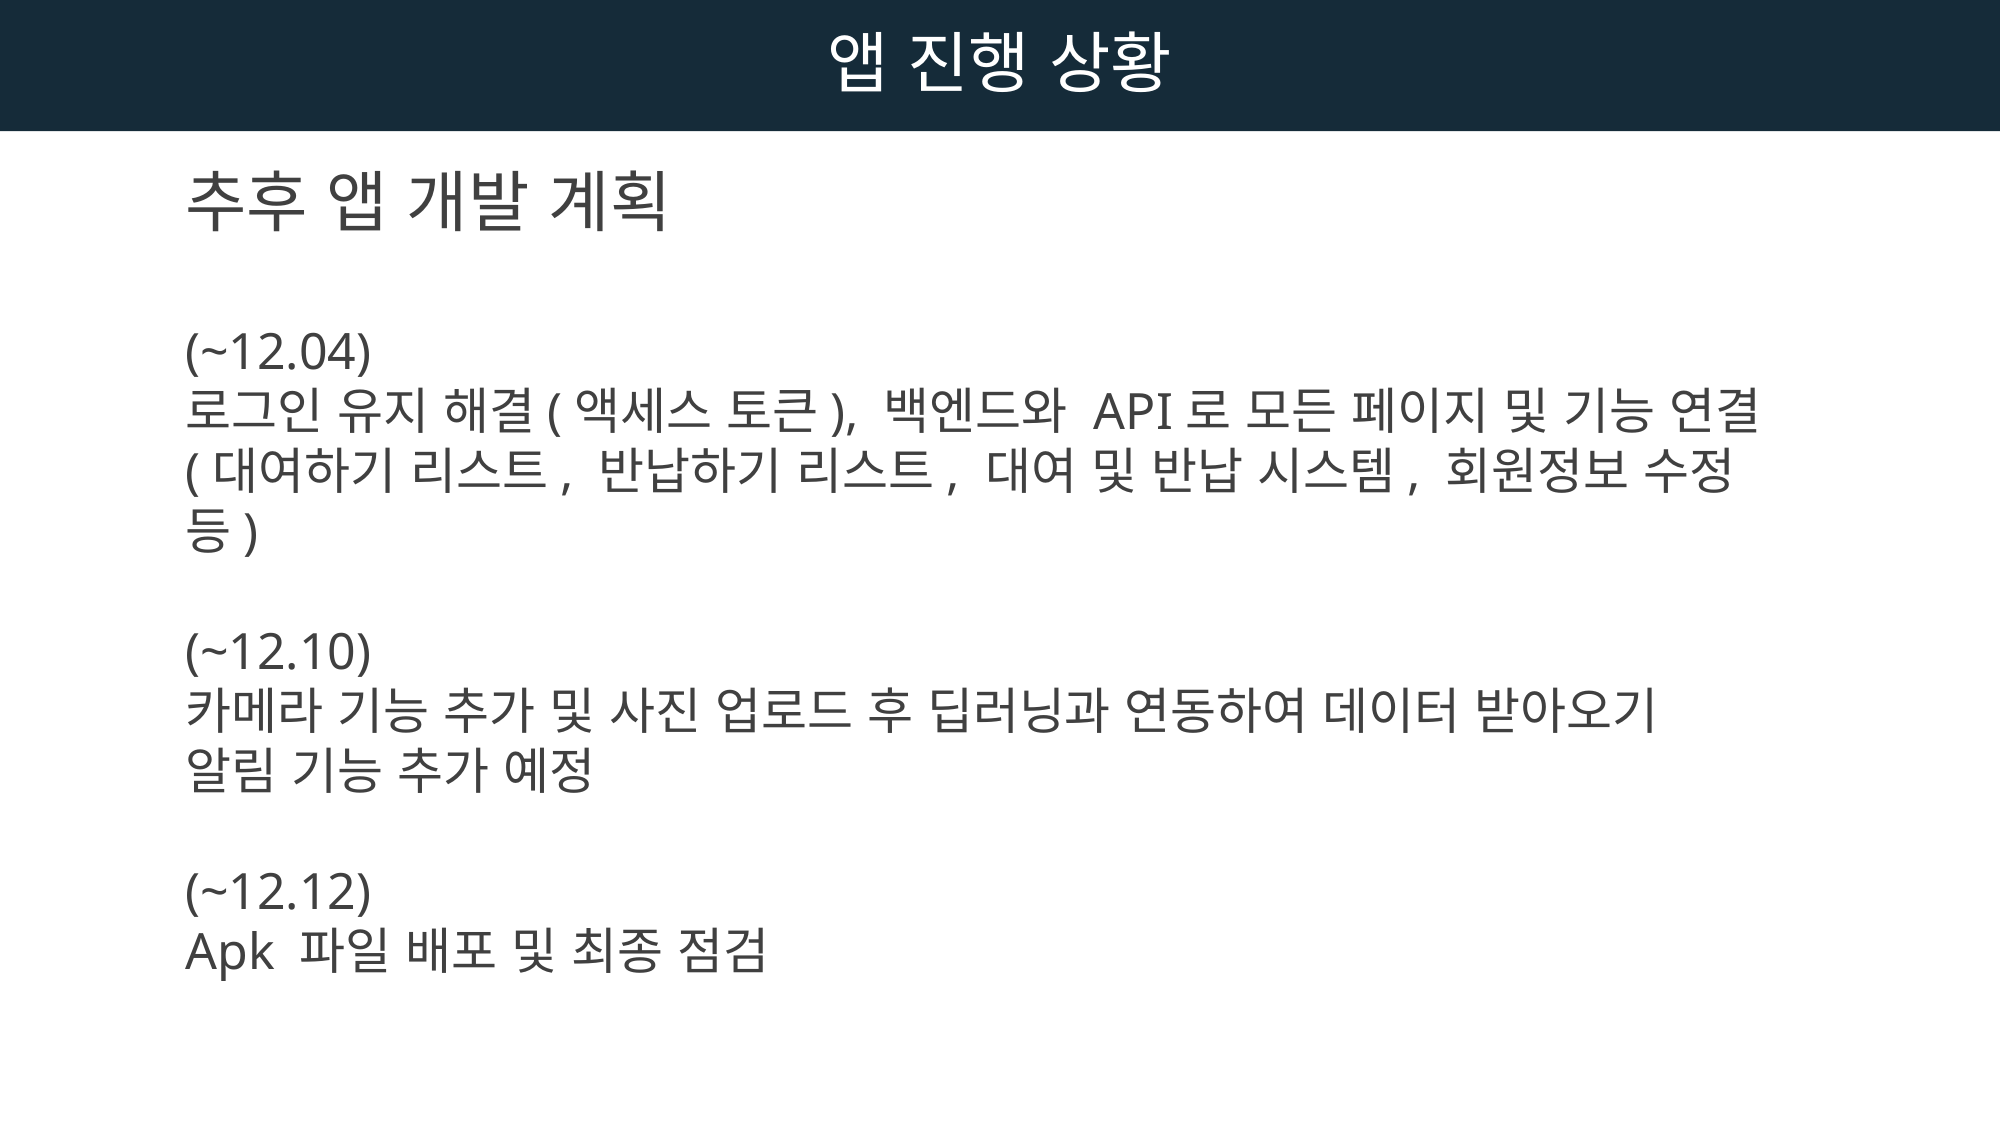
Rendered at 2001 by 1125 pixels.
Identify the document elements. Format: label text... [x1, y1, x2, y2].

text_box 추후 앱 개발 계획 (~12.04) 로그인 유지 해결(액세스 토큰), 백엔드와 API로 모든 페이지 및 기능 연결 (대여하기 리스트, 반납하기 리스트, 대여 및 반납 시스템, 회원정보 수정 등) (~12.10) 카메라 기능 추가 및 사진 업로드 후 딥러닝과 연동하여 데이터 받아오기 알림 기능 추가 예정 (~12.12) Apk 파일 배포 및 최종 점검 [170, 152, 1781, 988]
text_box [0, 0, 2000, 132]
text_box 앱 진행 상황 [812, 13, 1188, 109]
